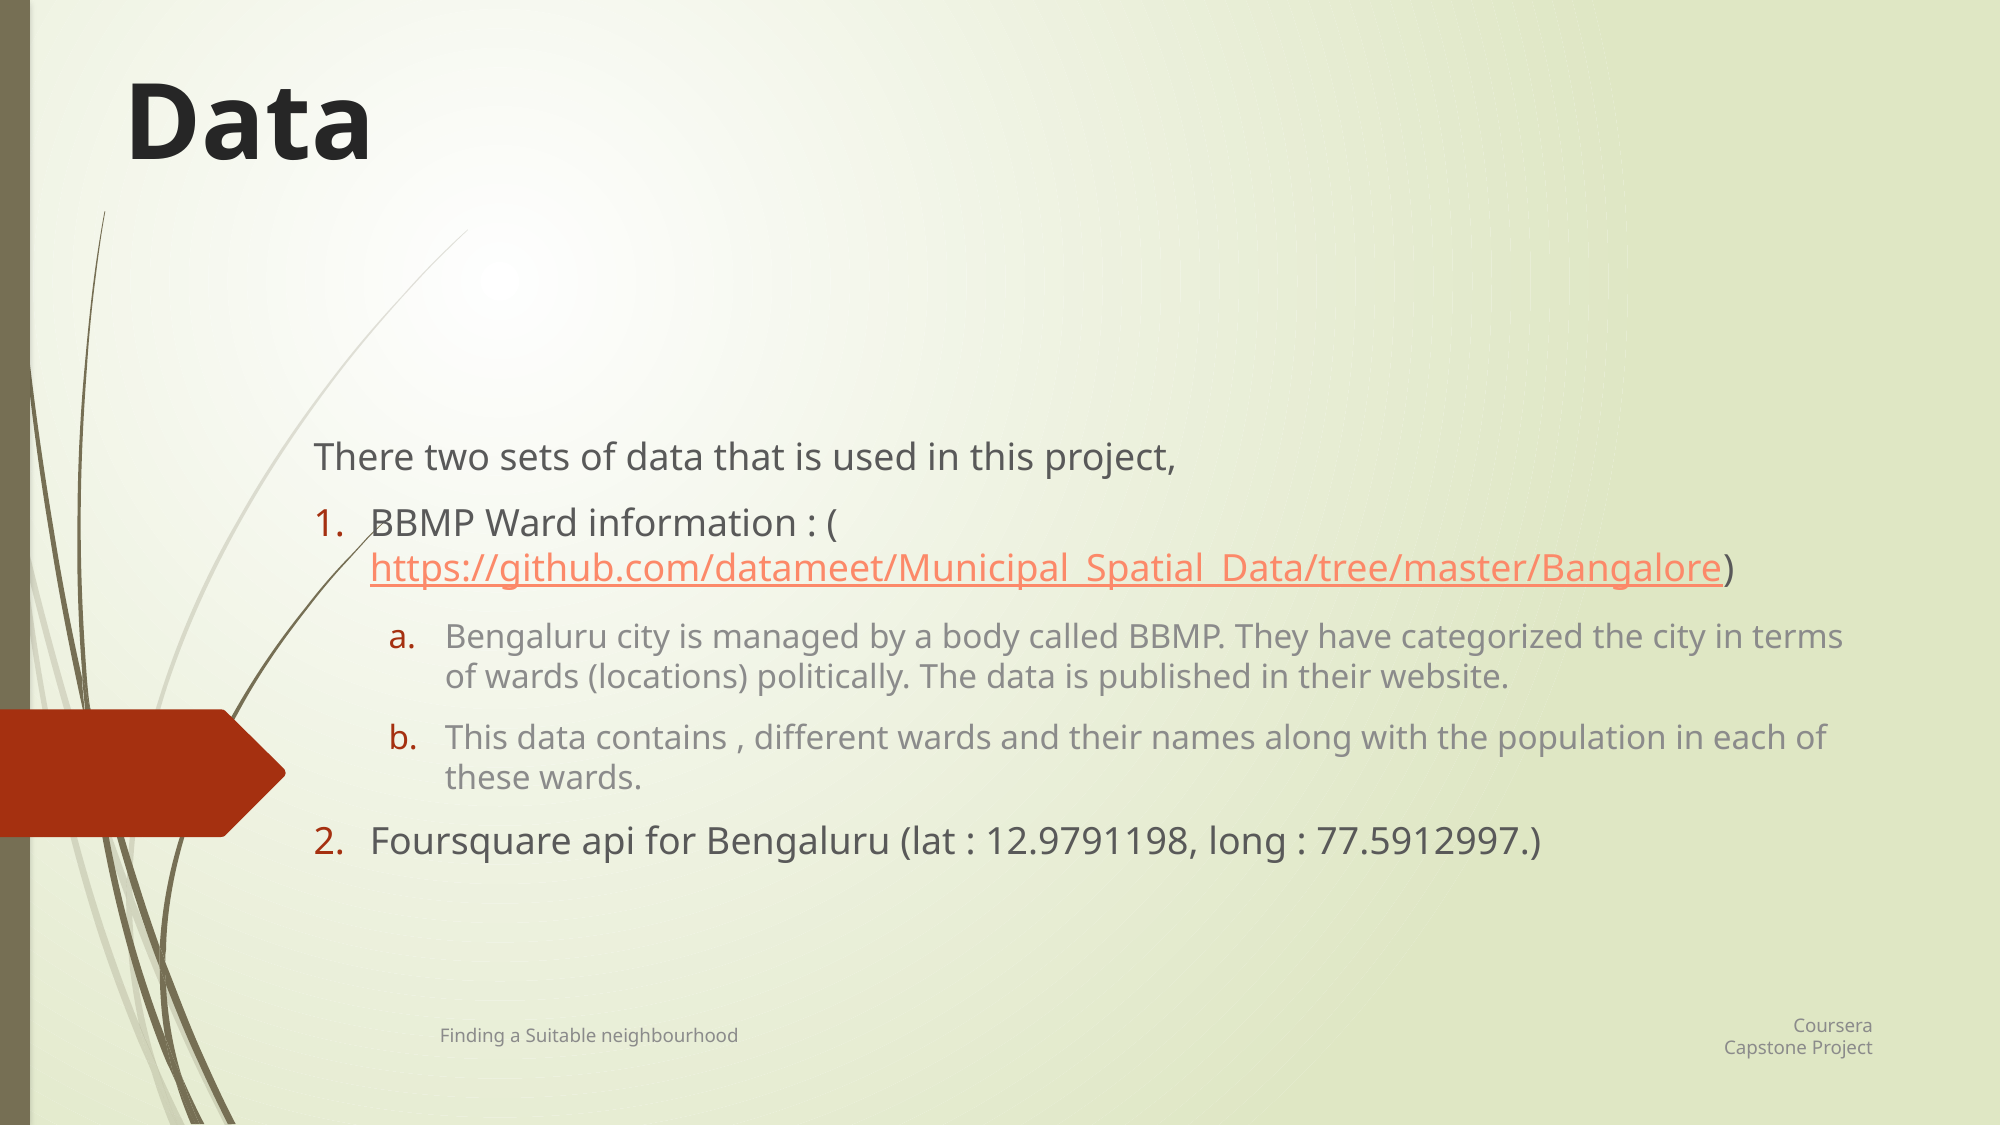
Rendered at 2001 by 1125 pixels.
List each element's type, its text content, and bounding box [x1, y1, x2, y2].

subtitle There two sets of data that is used in this project, BBMP Ward information : (https://github.com/datameet/Municipal_Spatial_Data/tree/master/Bangalore) Bengaluru city is managed by a body called BBMP. They have categorized the city in terms of wards (locations) politically. The data is published in their website. This data contains , different wards and their names along with the population in each of these wards. Foursquare api for Bengaluru (lat : 12.9791198, long : 77.5912997.) [298, 425, 1888, 981]
title Data [108, 46, 1851, 189]
footer Finding a Suitable neighbourhood [424, 1006, 1675, 1067]
slide_number Coursera Capstone Project [1699, 1005, 1888, 1067]
